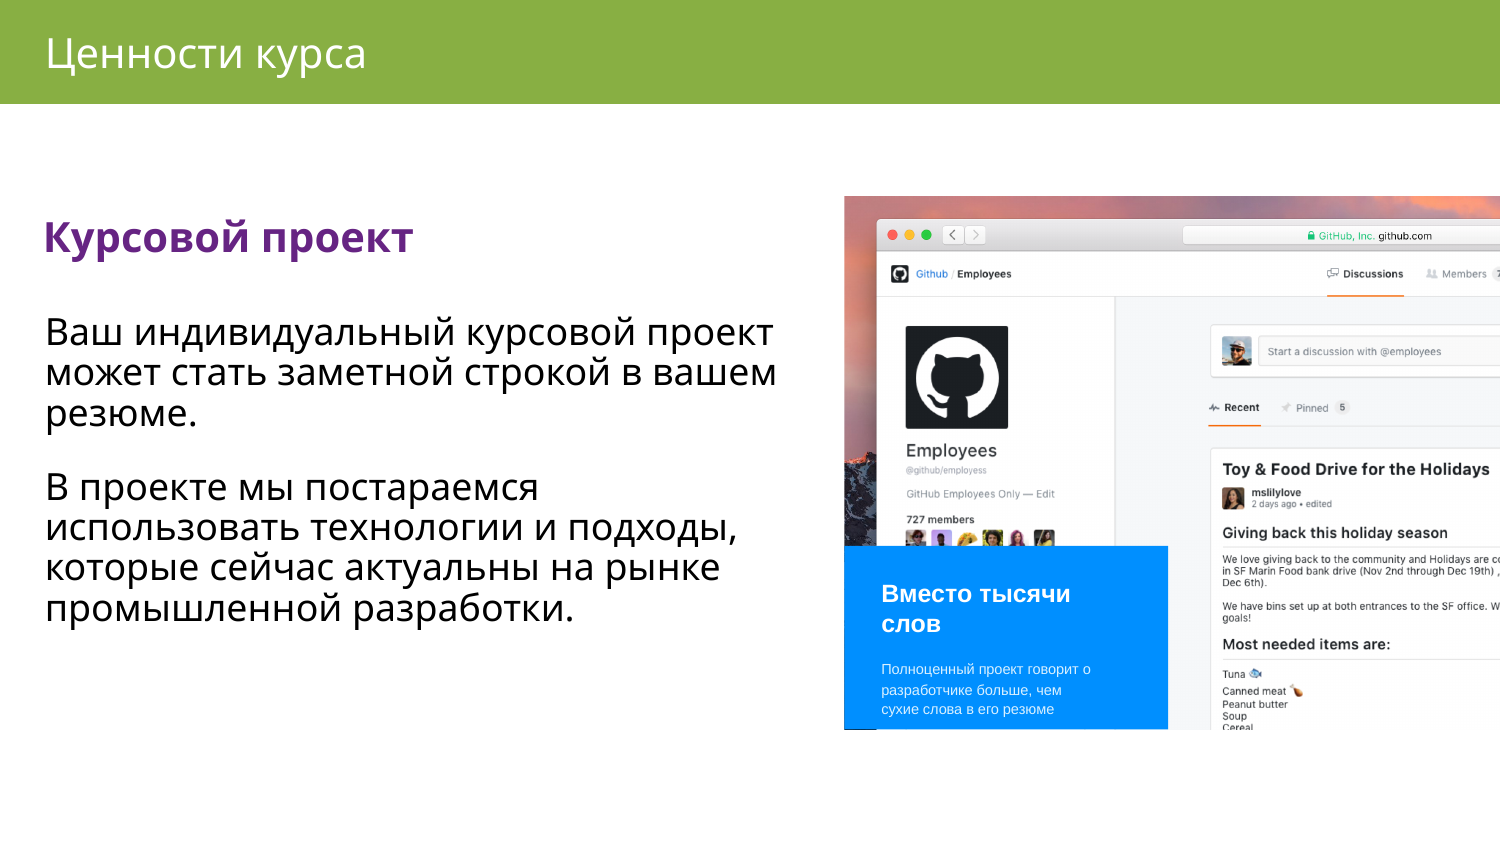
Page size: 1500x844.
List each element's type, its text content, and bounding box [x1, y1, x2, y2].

picture [844, 196, 1500, 730]
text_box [844, 545, 1169, 730]
list Ваш индивидуальный курсовой проект может стать заметной строкой в вашем резюме. В проекте мы постараемся использовать технологии и подходы, которые сейчас актуальны на рынке промышленной разработки. [29, 297, 801, 740]
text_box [0, 0, 1500, 104]
title Курсовой проект [17, 201, 657, 297]
